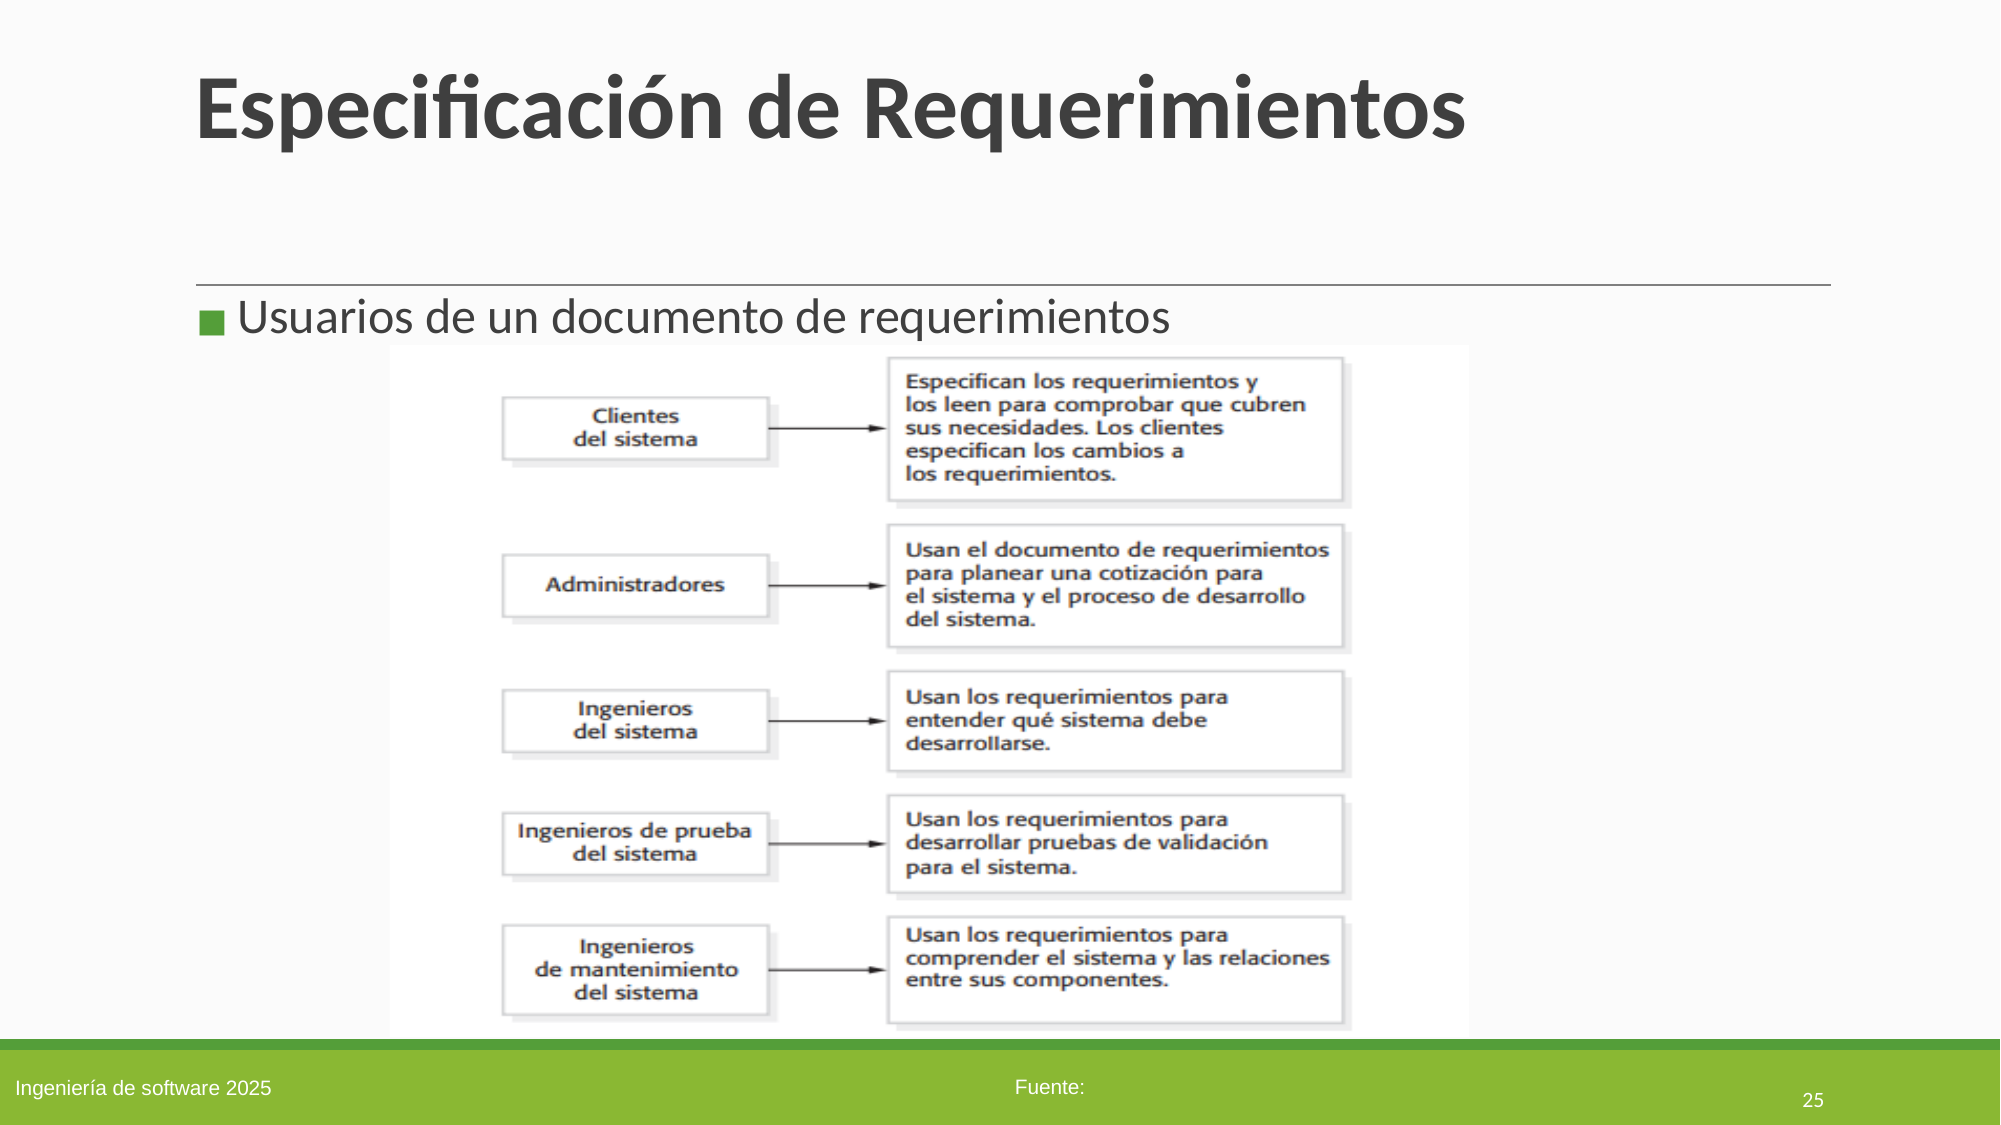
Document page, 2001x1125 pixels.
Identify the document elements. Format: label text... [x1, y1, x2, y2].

picture [389, 345, 1470, 1037]
slide_number 25 [1624, 1059, 1840, 1120]
title Especificación de Requerimientos [180, 47, 1830, 285]
list Usuarios de un documento de requerimientos [180, 285, 1830, 945]
